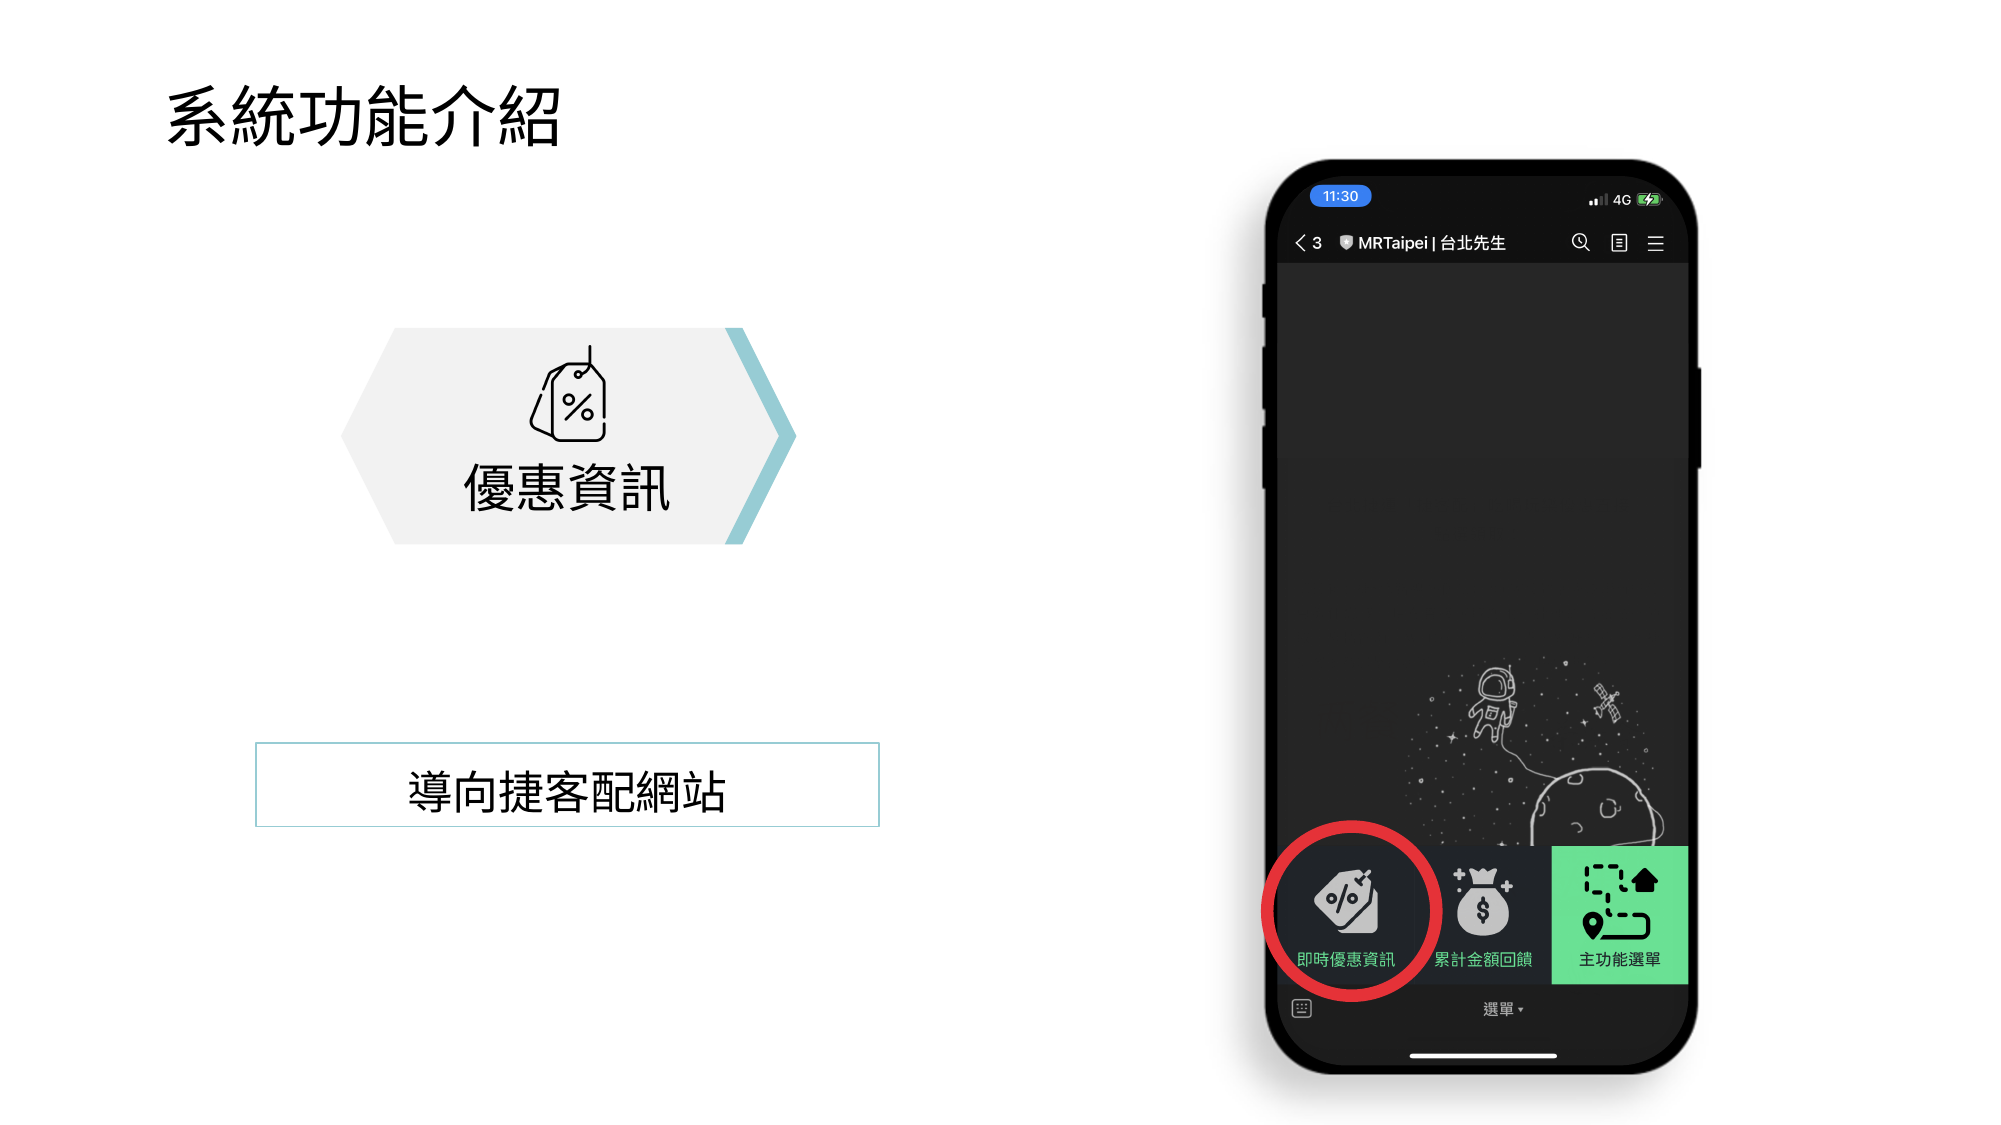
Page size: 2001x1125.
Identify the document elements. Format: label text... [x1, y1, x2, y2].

picture [519, 345, 616, 442]
text_box 優惠資訊 [410, 447, 725, 526]
text_box [724, 327, 797, 545]
text_box [340, 327, 778, 545]
picture [1185, 129, 1729, 1125]
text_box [1277, 175, 1689, 1066]
text_box 導向捷客配網站 [255, 742, 880, 827]
text_box 系統功能介紹 [148, 67, 612, 163]
